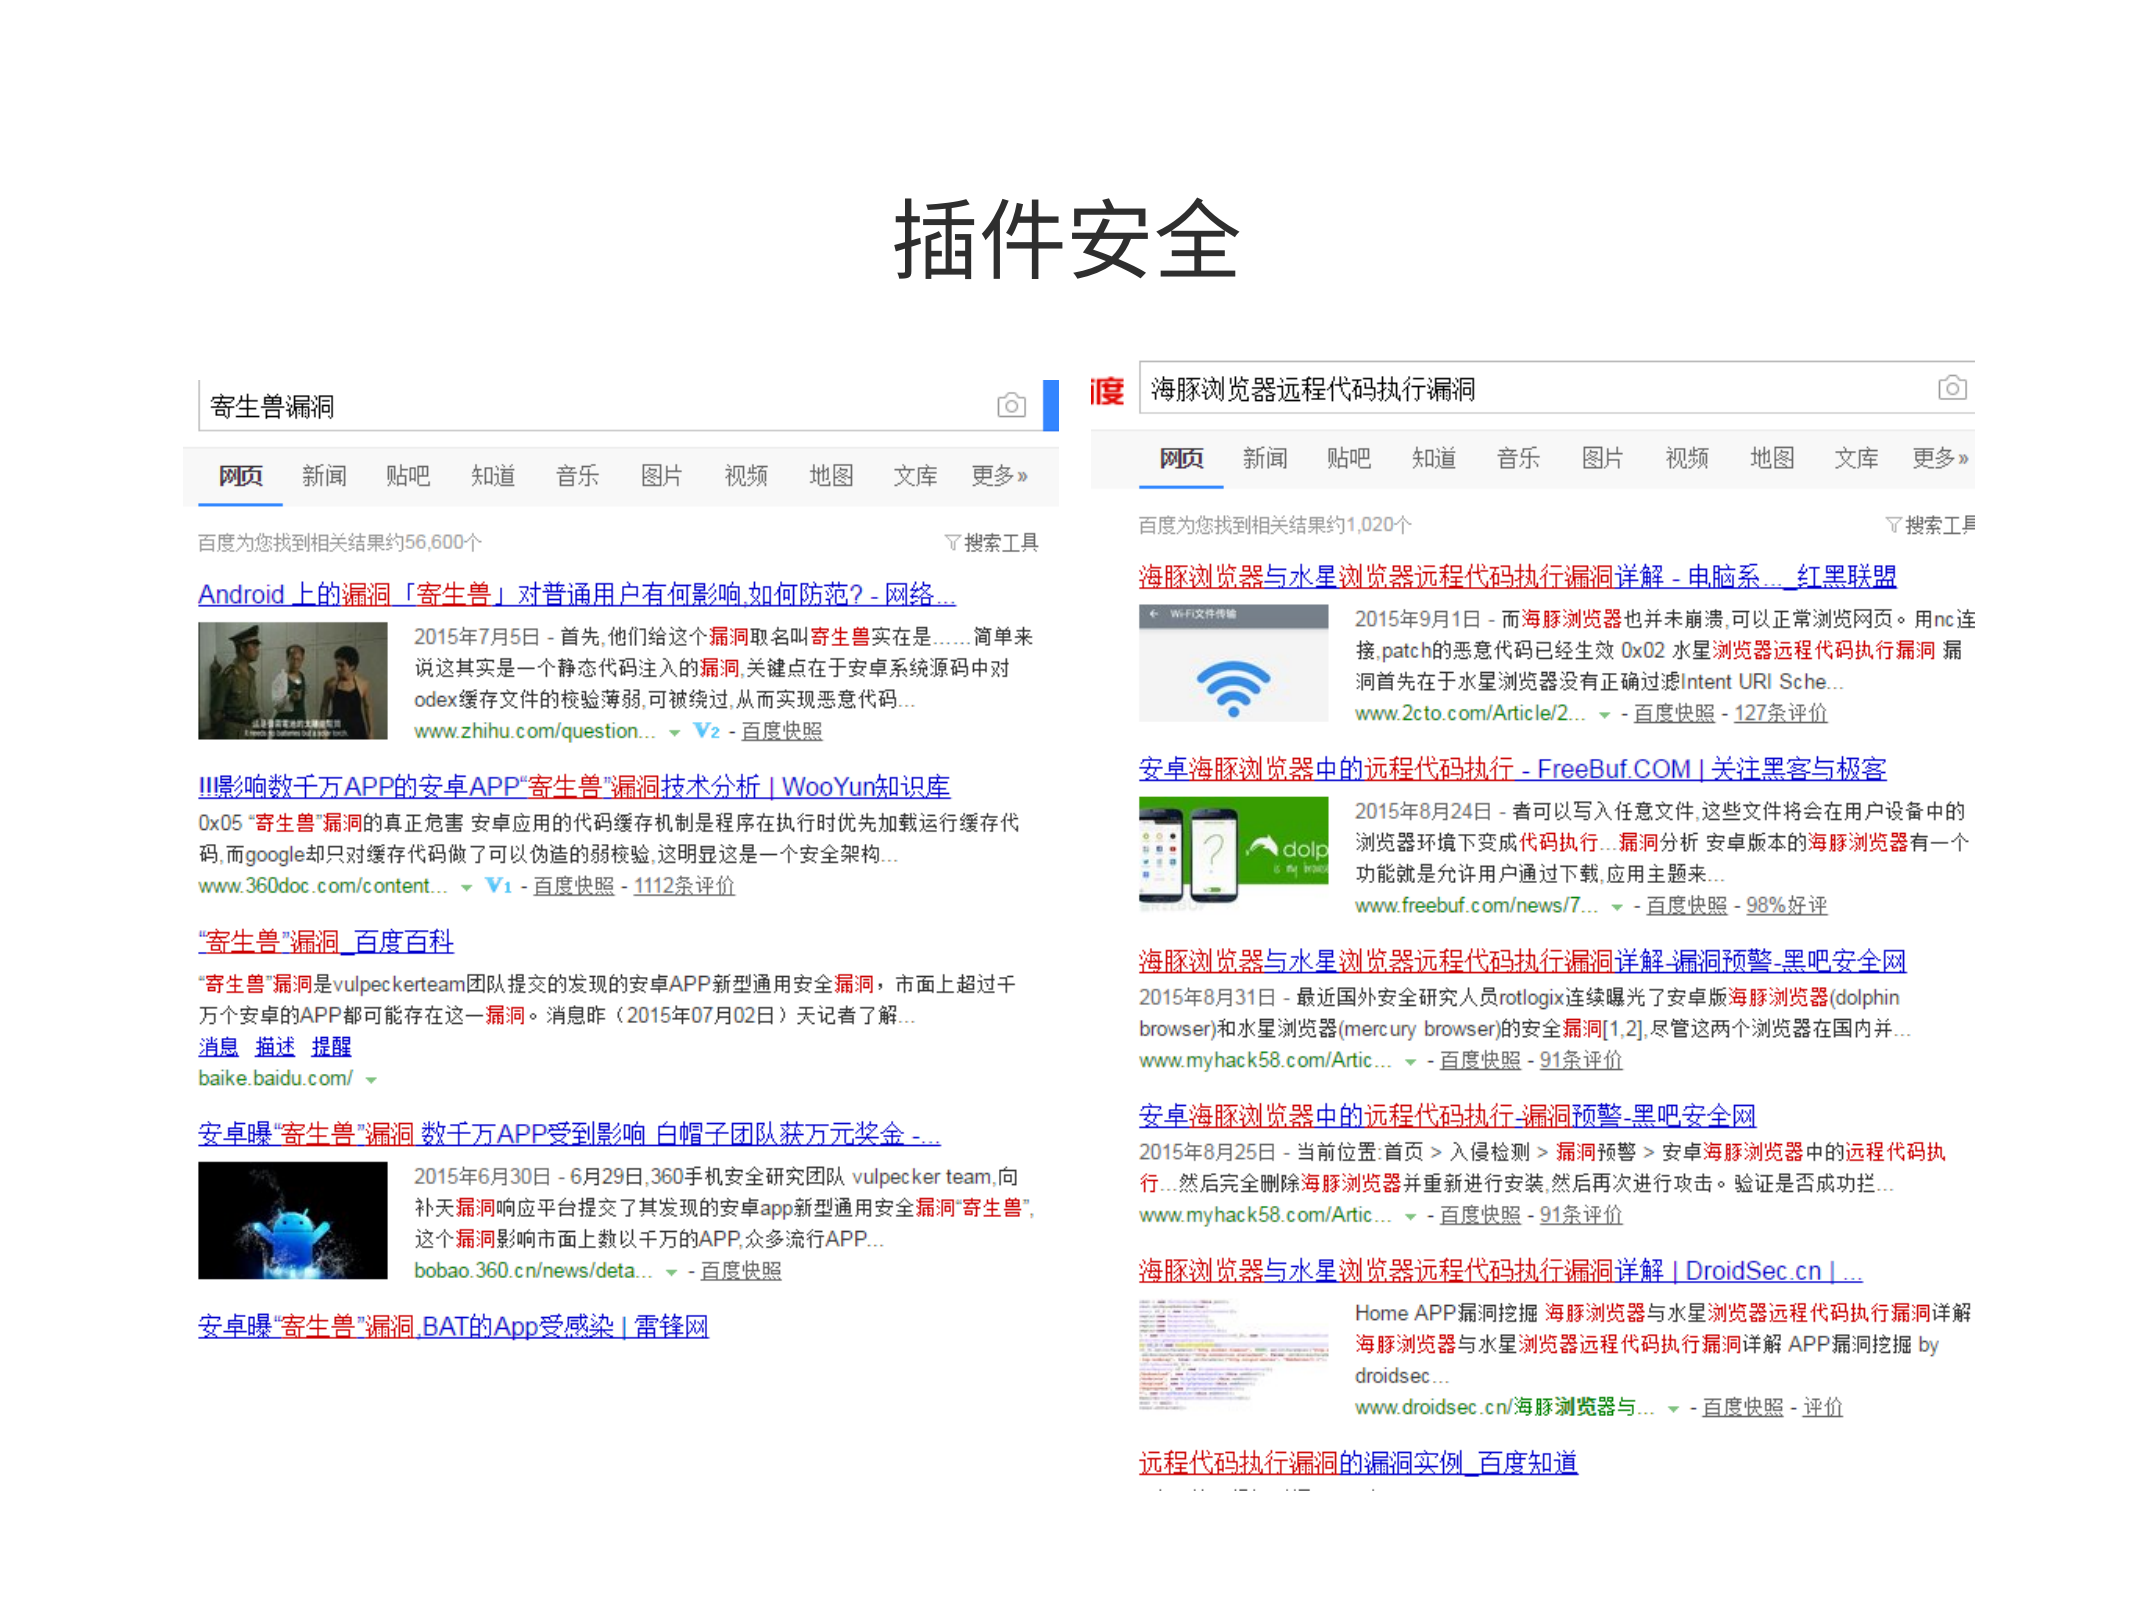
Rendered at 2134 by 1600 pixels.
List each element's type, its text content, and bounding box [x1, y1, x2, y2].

picture [183, 380, 1059, 1353]
text_box 插件安全 [106, 143, 2027, 331]
picture [1091, 350, 1975, 1492]
